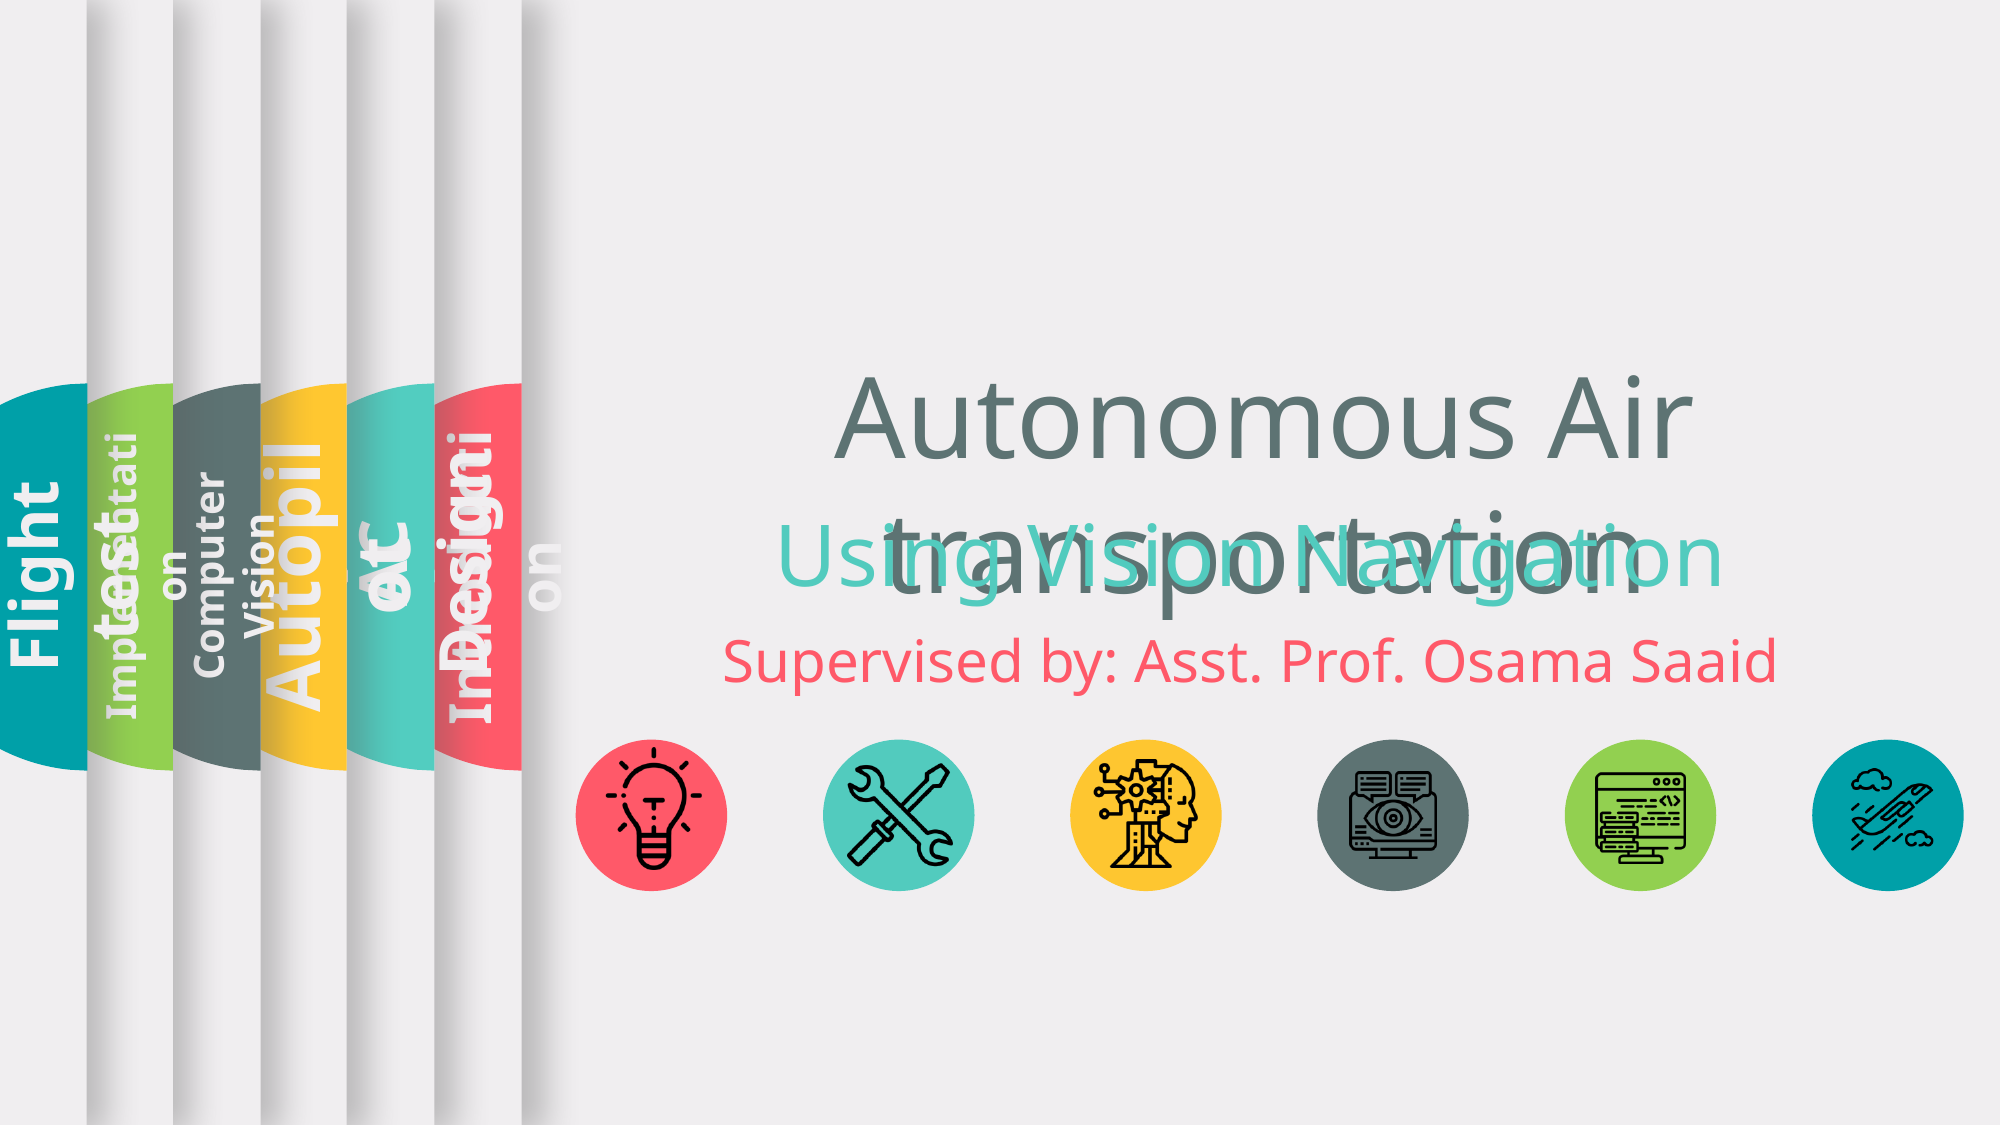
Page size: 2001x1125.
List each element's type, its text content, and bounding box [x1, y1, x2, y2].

picture [1349, 771, 1437, 859]
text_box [88, 0, 173, 1125]
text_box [261, 0, 347, 1125]
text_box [435, 0, 522, 1125]
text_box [347, 0, 435, 1125]
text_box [0, 0, 88, 1125]
picture [1847, 765, 1936, 853]
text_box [575, 739, 1964, 892]
picture [1595, 772, 1686, 864]
picture [847, 762, 953, 868]
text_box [173, 0, 261, 1125]
text_box Autonomous Air transportation [567, 338, 1994, 623]
picture [592, 747, 715, 870]
text_box Supervised by: Asst. Prof. Osama Saaid [654, 616, 1849, 702]
picture [1091, 759, 1200, 868]
text_box Using Vision Navigation [654, 493, 1849, 612]
